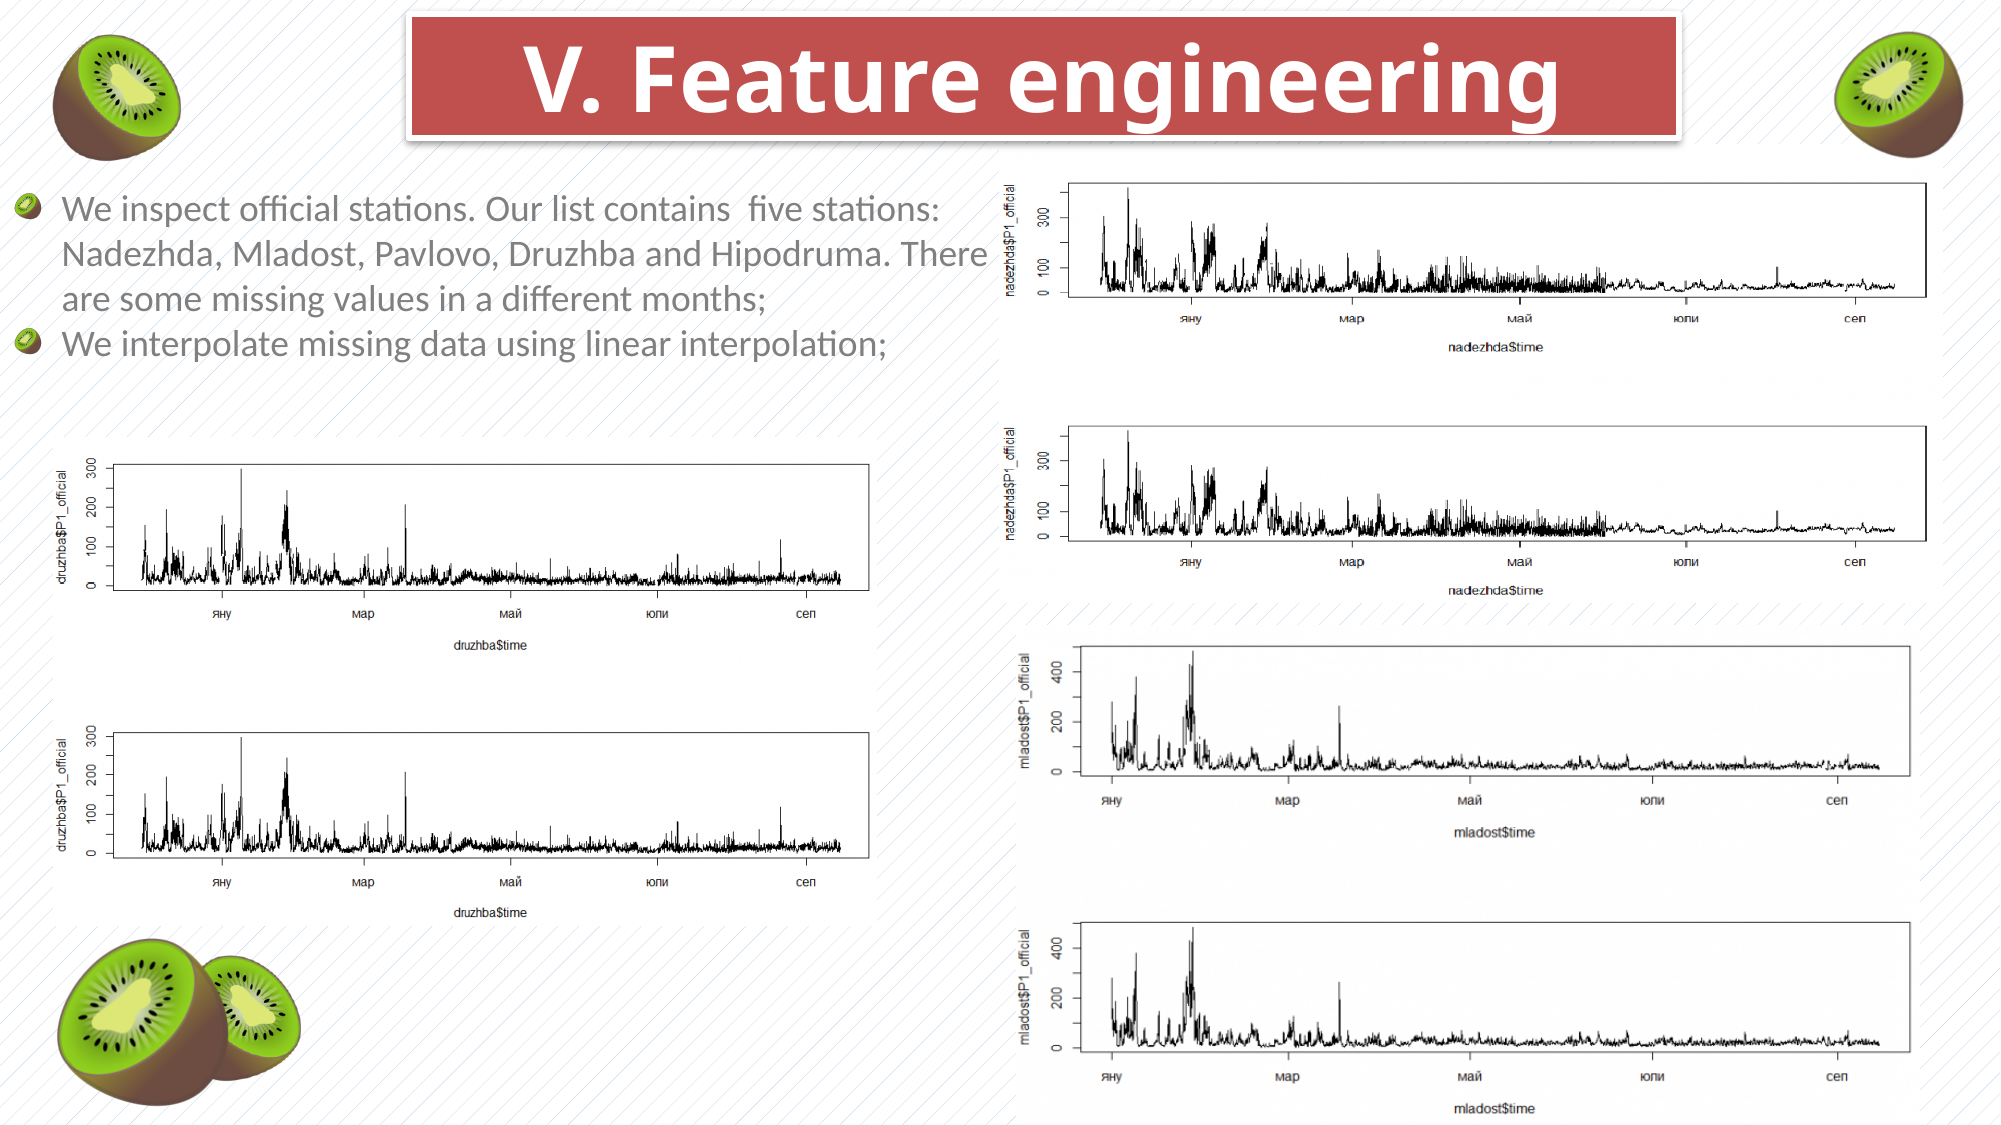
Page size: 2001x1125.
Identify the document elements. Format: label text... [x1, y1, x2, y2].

picture [52, 436, 877, 926]
text_box V. Feature engineering [406, 11, 1682, 141]
picture [1016, 625, 1921, 1125]
picture [999, 16, 1978, 603]
picture [52, 931, 304, 1112]
picture [14, 192, 42, 220]
picture [48, 29, 185, 165]
picture [14, 327, 42, 355]
text_box We inspect official stations. Our list contains five stations: Nadezhda, Mladost, Pavlovo, Druzhba and Hipodruma. There are some missing values in a different months; We interpolate missing data using linear interpolation; [0, 131, 994, 371]
